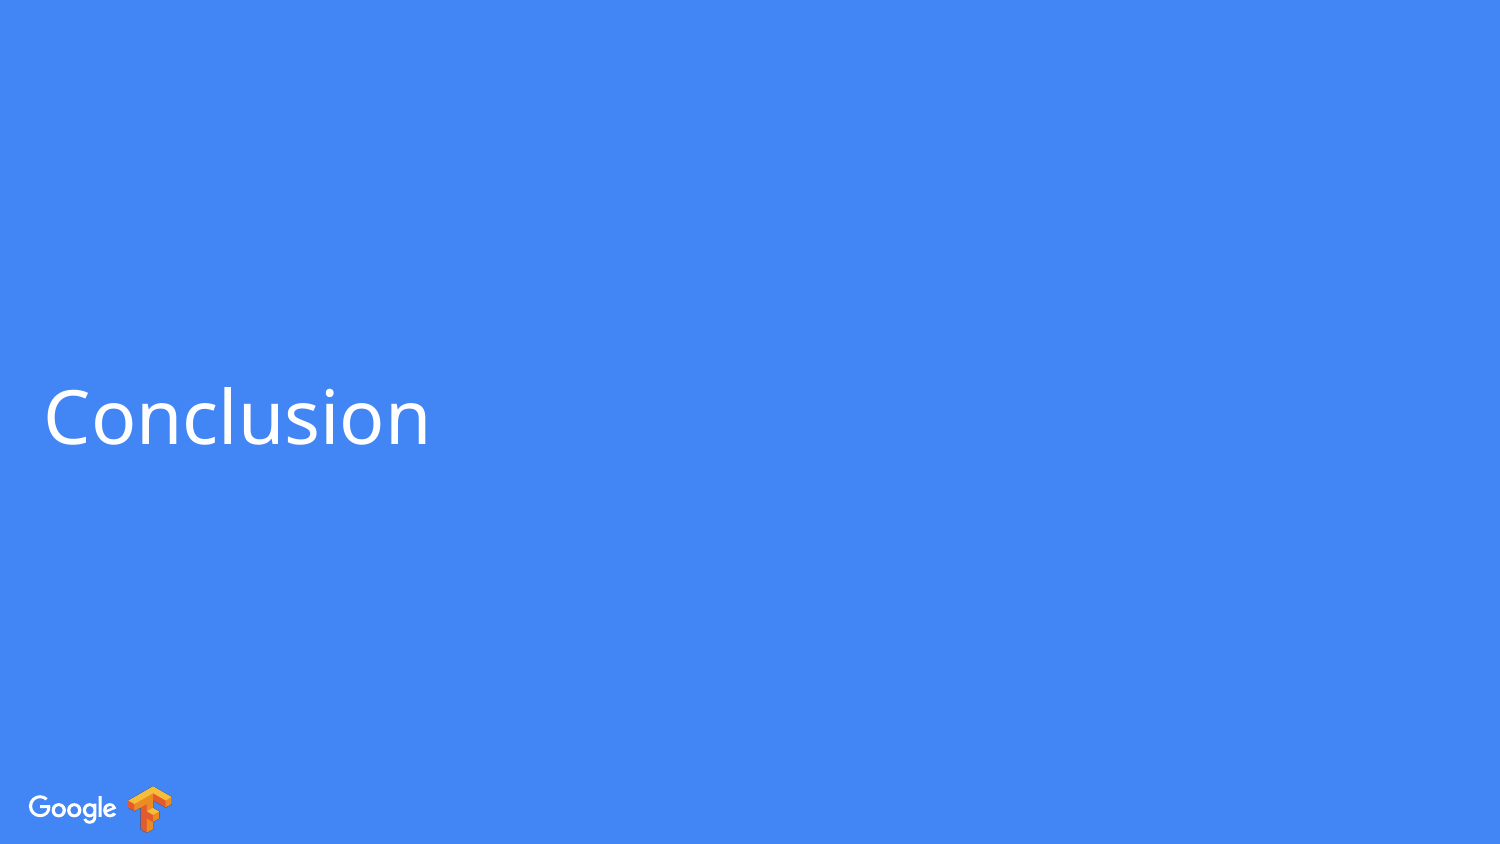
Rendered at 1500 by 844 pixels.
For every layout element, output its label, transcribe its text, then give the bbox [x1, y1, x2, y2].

picture [128, 786, 172, 833]
title Conclusion [28, 115, 1446, 714]
